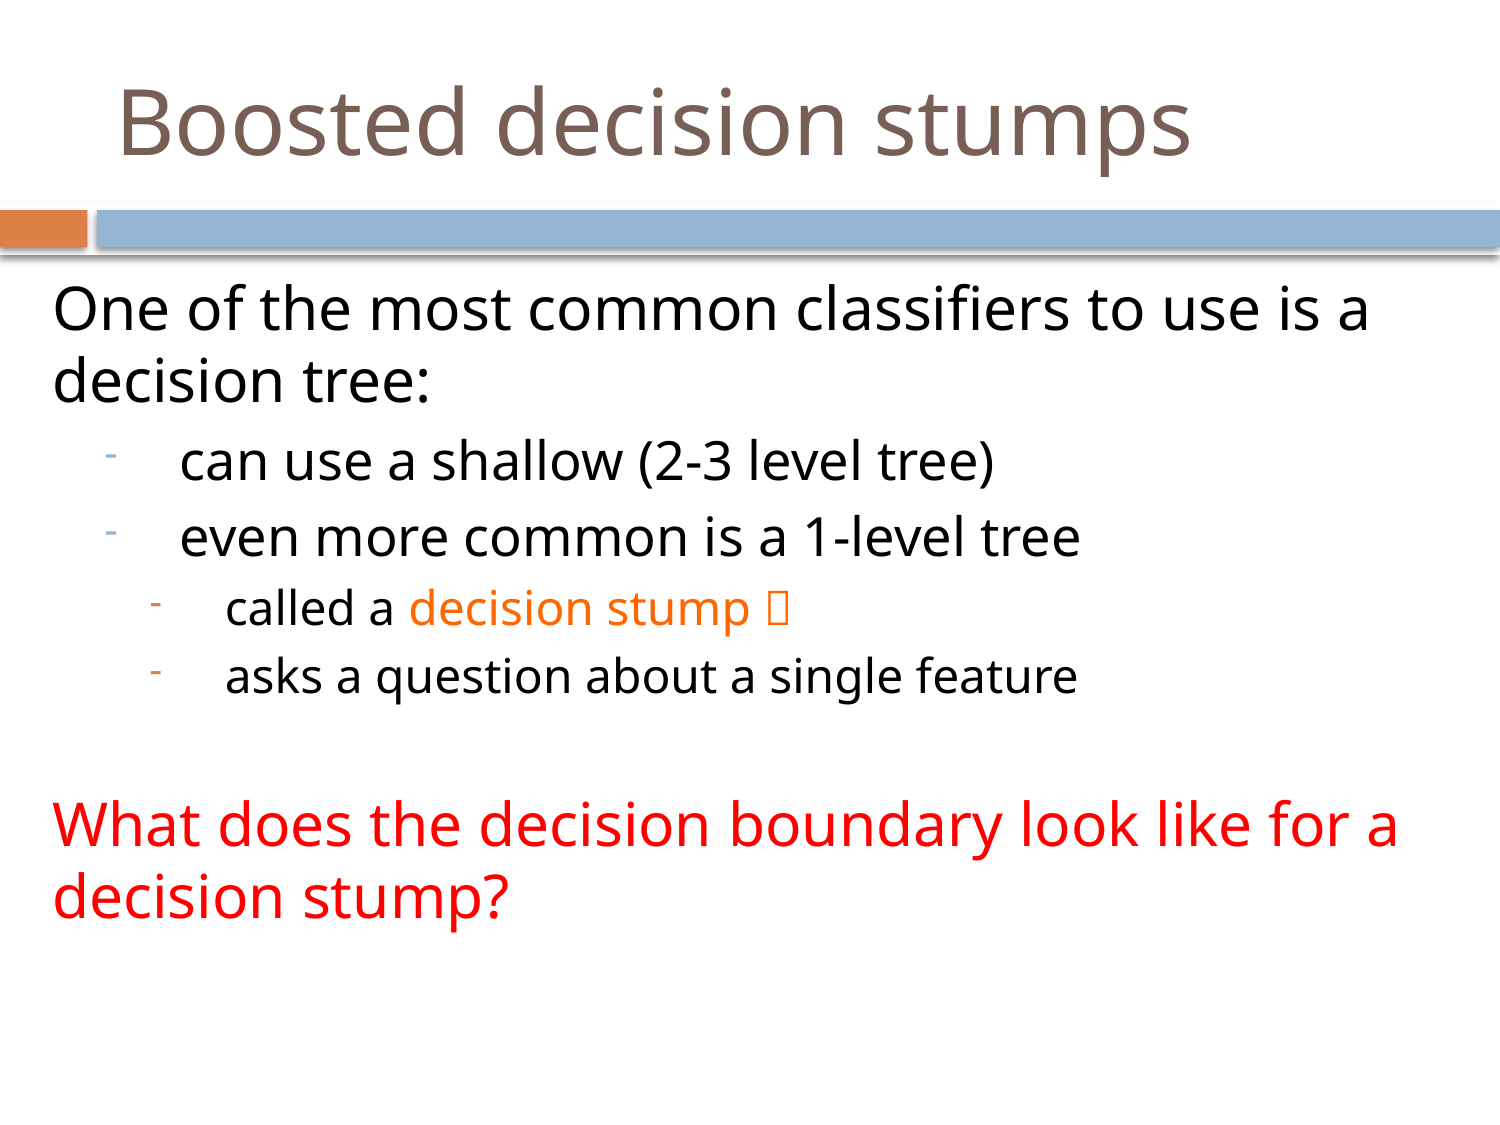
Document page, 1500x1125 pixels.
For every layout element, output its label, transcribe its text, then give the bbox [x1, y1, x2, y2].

list One of the most common classifiers to use is a decision tree: can use a shallow (2-3 level tree) even more common is a 1-level tree called a decision stump  asks a question about a single feature What does the decision boundary look like for a decision stump? [37, 262, 1438, 1038]
title Boosted decision stumps [100, 37, 1438, 200]
